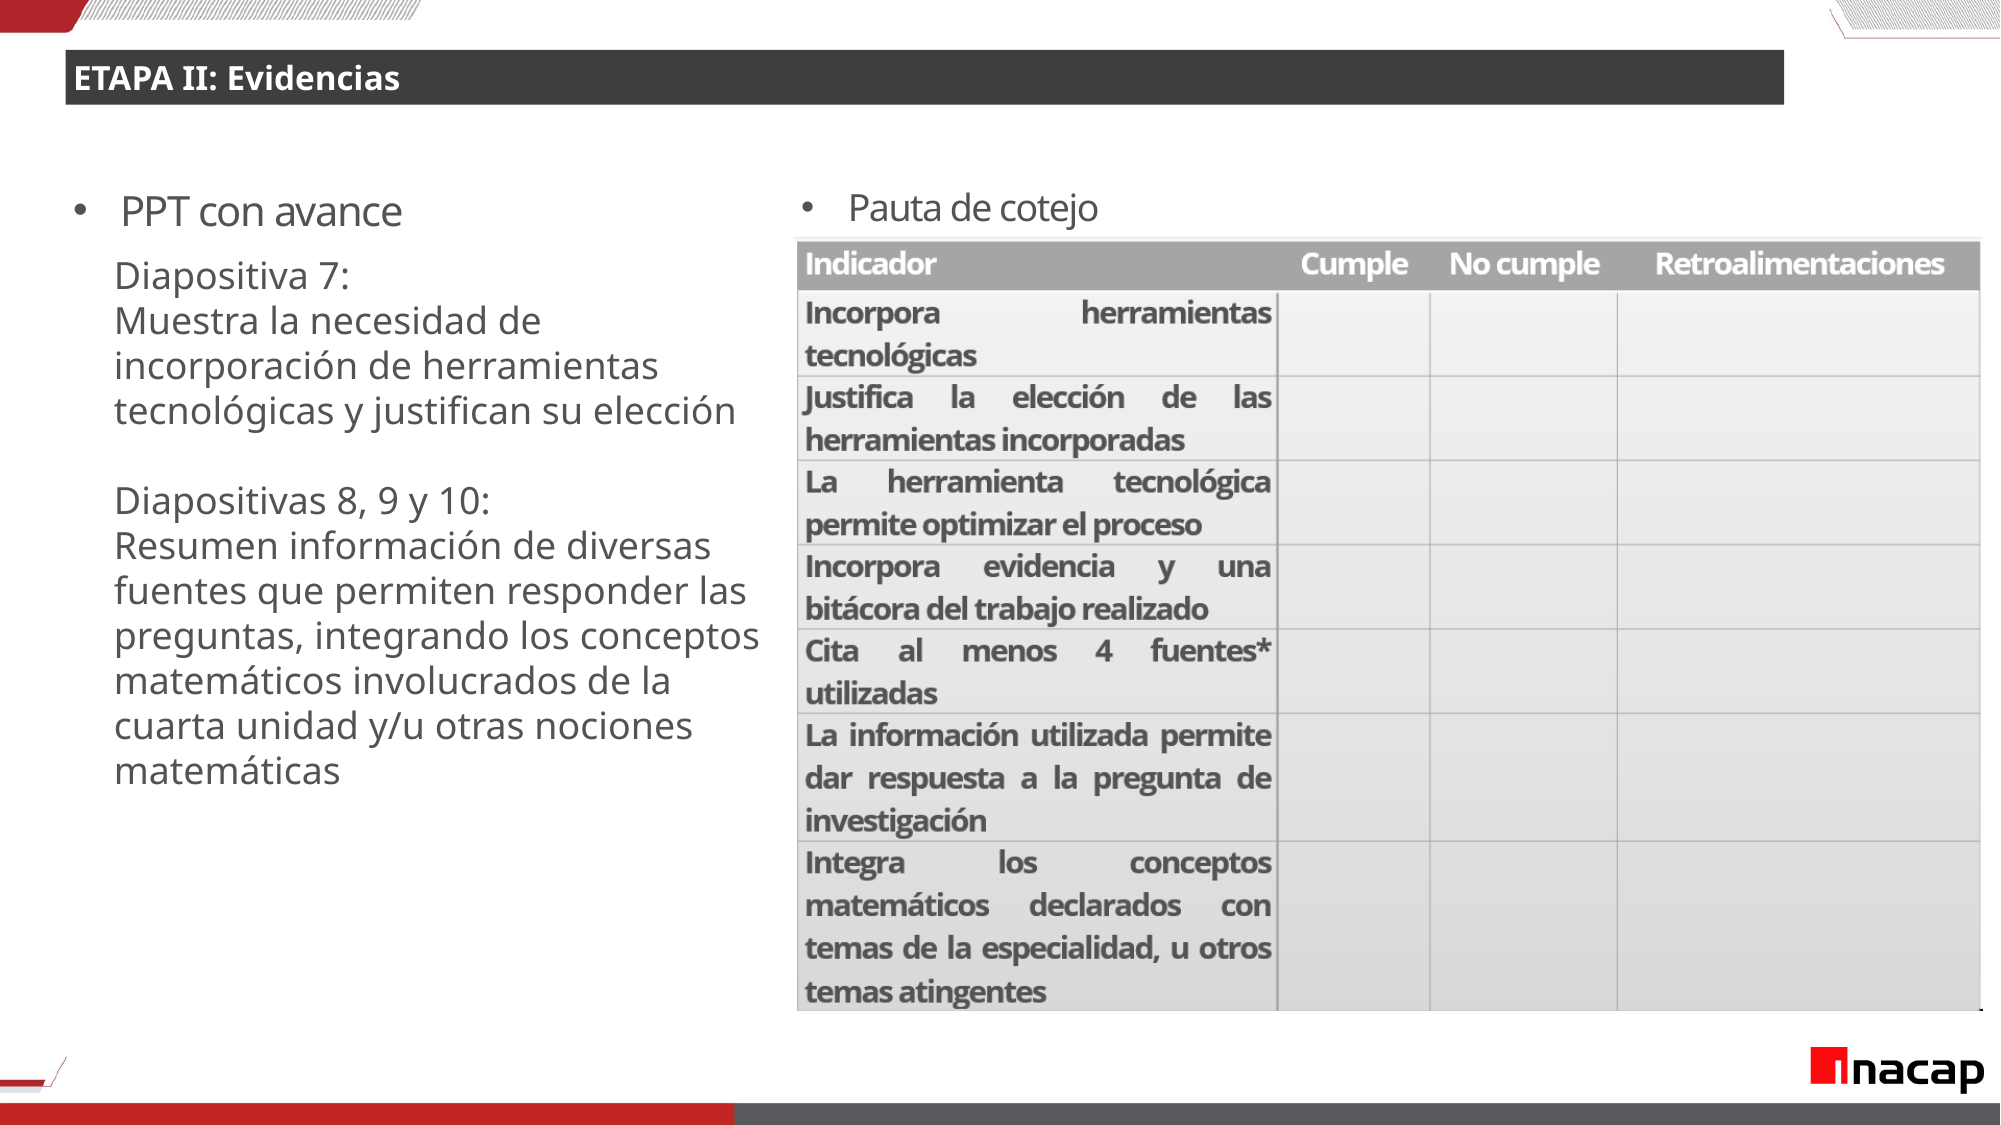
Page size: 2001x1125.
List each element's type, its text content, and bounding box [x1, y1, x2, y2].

text_box Pauta de cotejo [793, 176, 1605, 237]
picture [793, 237, 1983, 1011]
picture [0, 0, 2000, 42]
text_box PPT con avance [65, 176, 747, 242]
picture [0, 1047, 2000, 1125]
text_box Diapositiva 7: Muestra la necesidad de incorporación de herramientas tecnológicas y justifican su elección Diapositivas 8, 9 y 10: Resumen información de diversas fuentes que permiten responder las preguntas, integrando los conceptos matemáticos involucrados de la cuarta unidad y/u otras nociones matemáticas [99, 237, 780, 808]
text_box ETAPA II: Evidencias [65, 49, 1785, 105]
